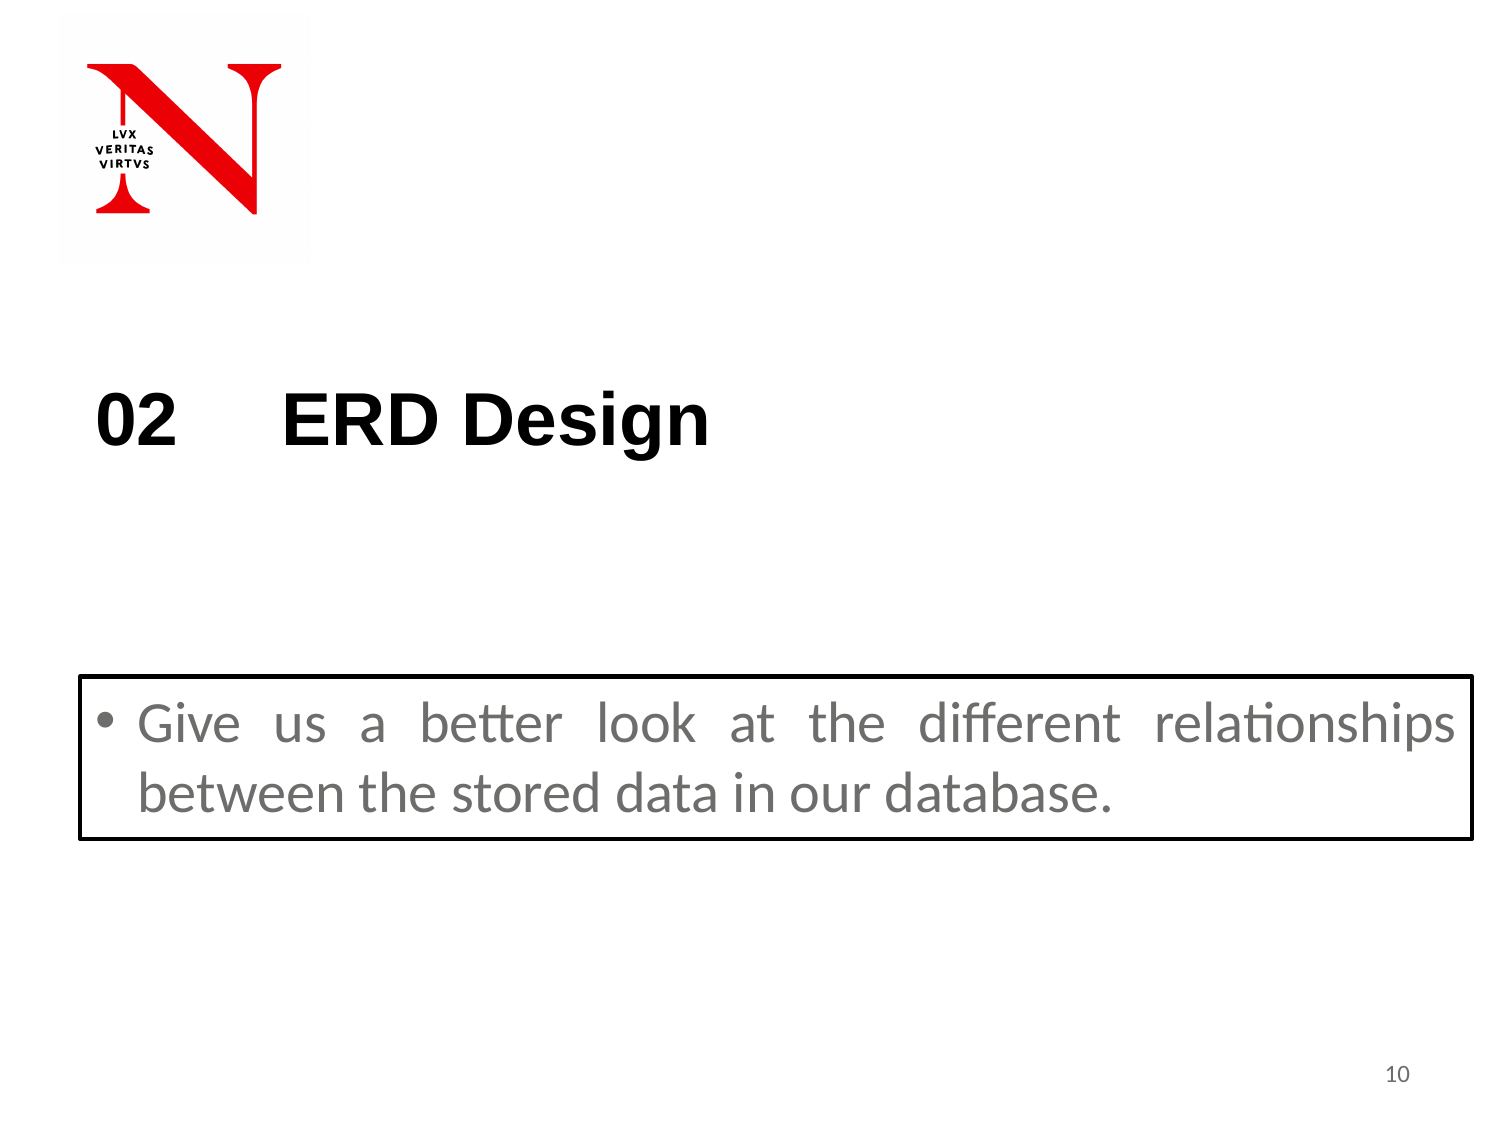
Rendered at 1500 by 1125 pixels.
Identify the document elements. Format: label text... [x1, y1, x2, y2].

slide_number 9 [1074, 1042, 1425, 1103]
picture [58, 13, 310, 265]
title 02 ERD Design [80, 268, 1266, 563]
subtitle Give us a better look at the different relationships between the stored data in our database. [78, 674, 1474, 841]
